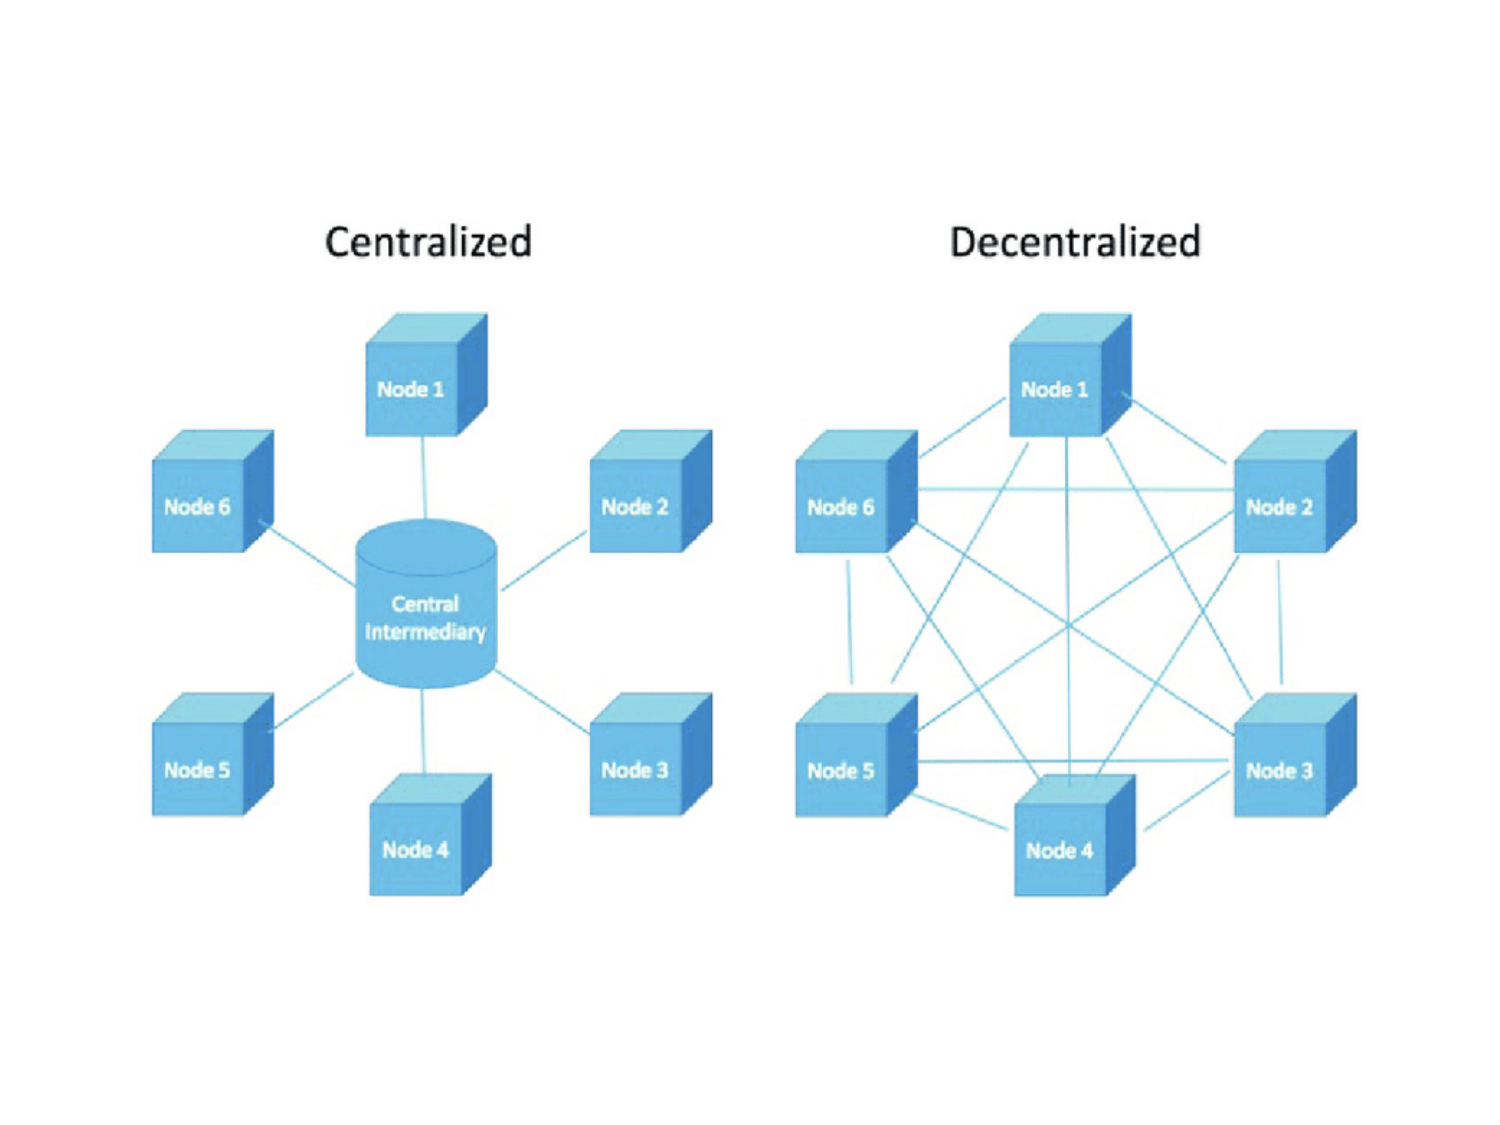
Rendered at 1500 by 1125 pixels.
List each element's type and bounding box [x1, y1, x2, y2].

list [137, 219, 1363, 906]
